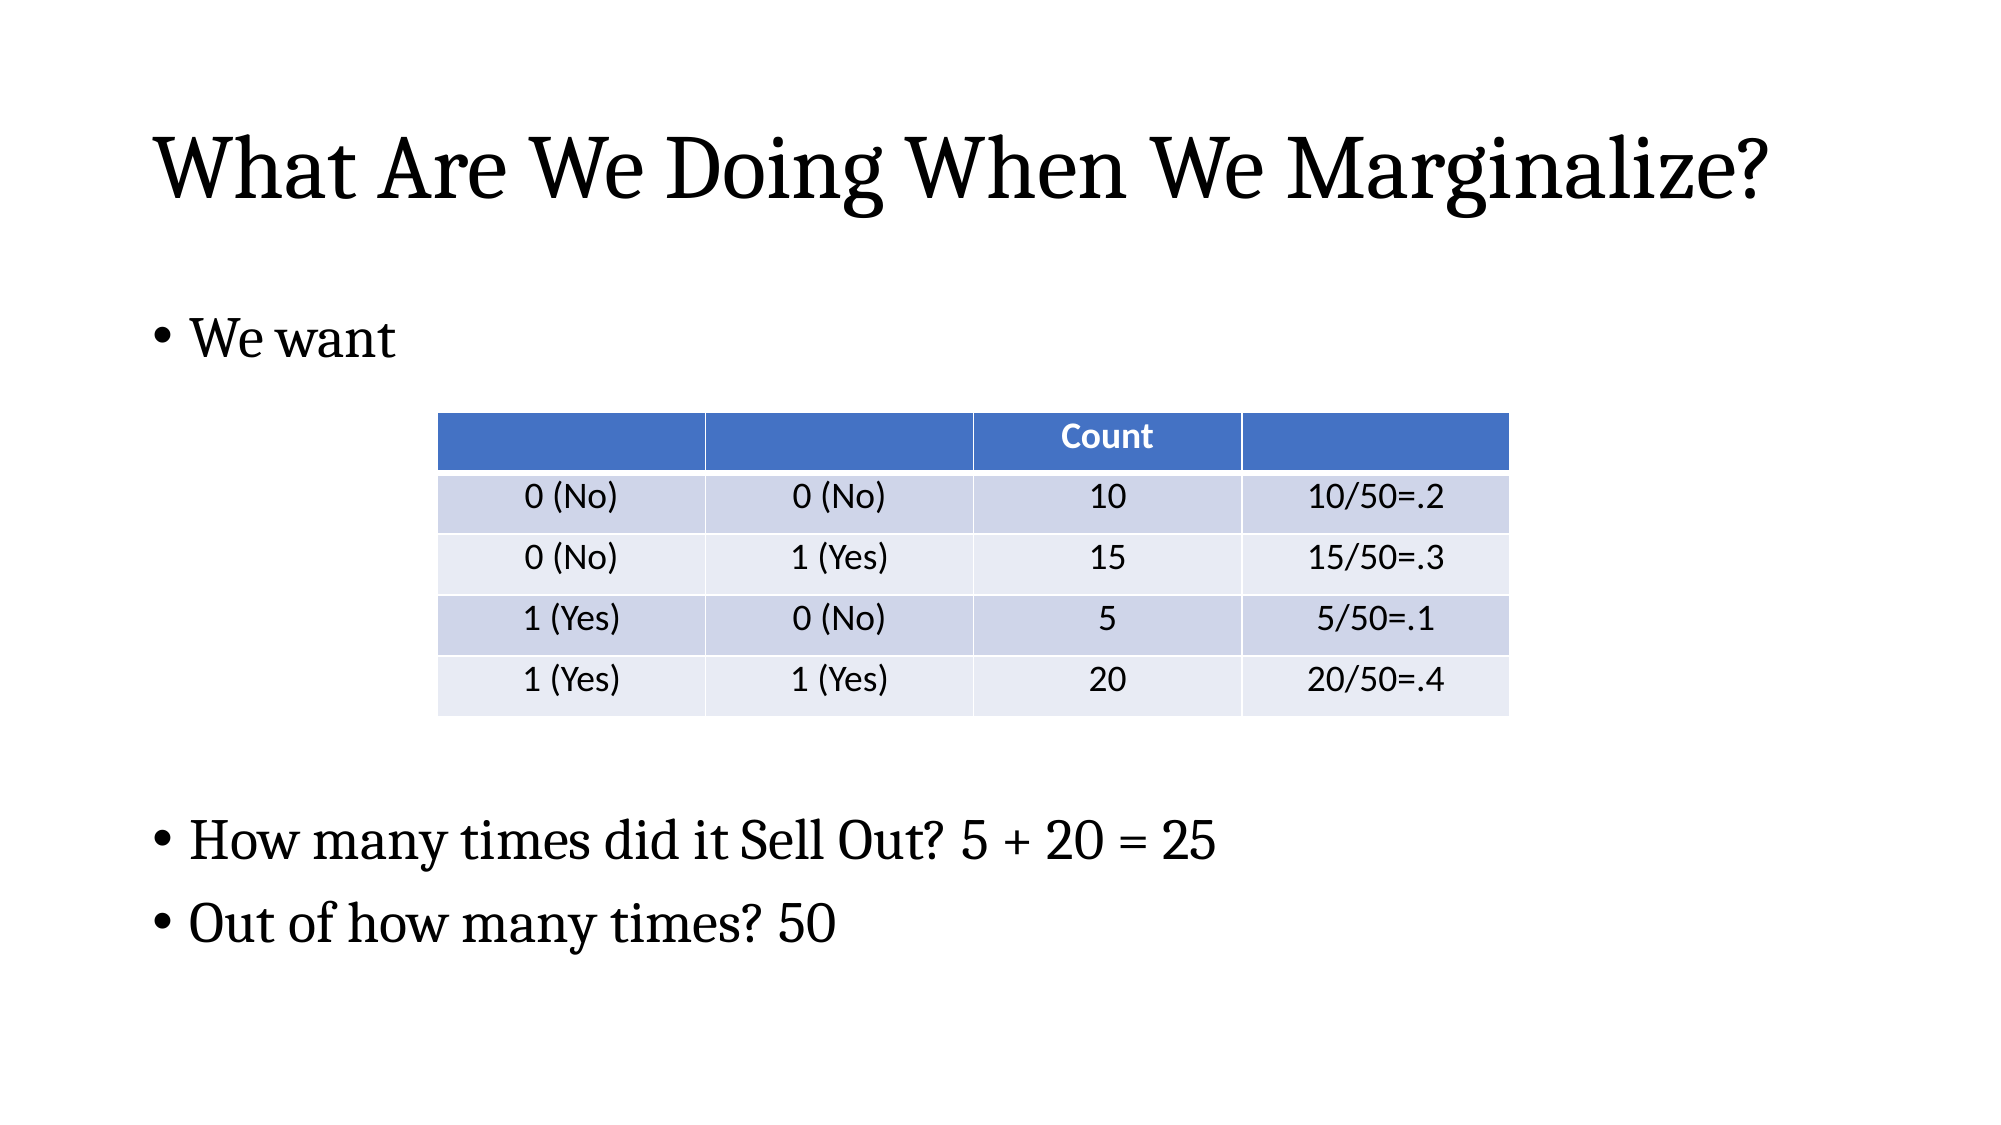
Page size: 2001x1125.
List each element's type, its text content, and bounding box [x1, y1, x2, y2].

title What Are We Doing When We Marginalize? [137, 59, 1863, 278]
